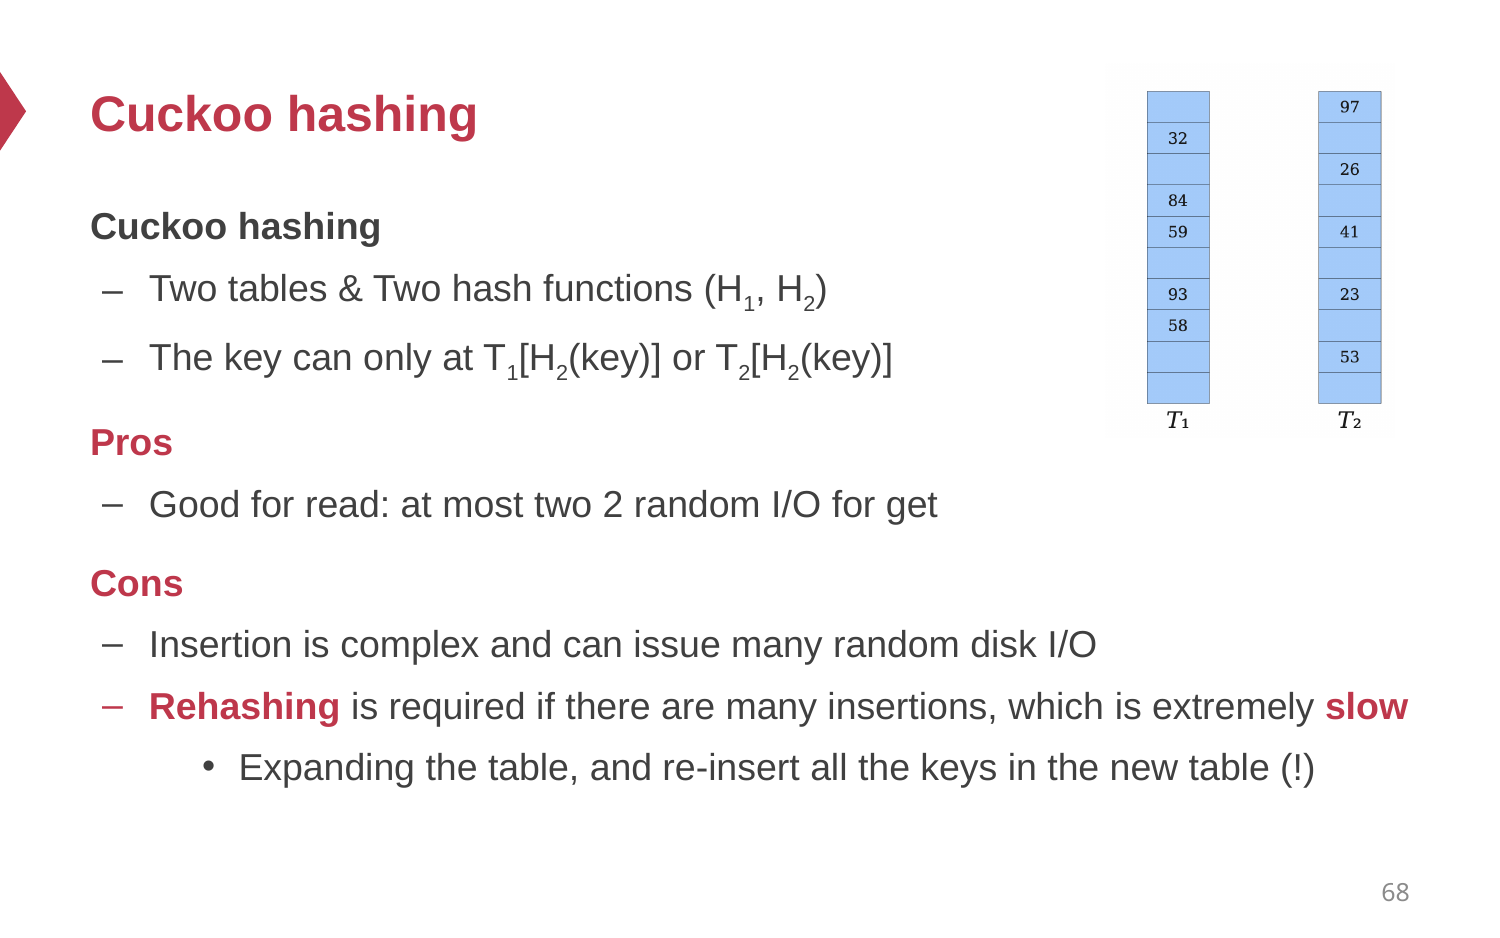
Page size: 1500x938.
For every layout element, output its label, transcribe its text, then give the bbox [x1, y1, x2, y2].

list Cuckoo hashing Two tables & Two hash functions (H1, H2) The key can only at T1[H2(key)] or T2[H2(key)] Pros Good for read: at most two 2 random I/O for get Cons Insertion is complex and can issue many random disk I/O Rehashing is required if there are many insertions, which is extremely slow Expanding the table, and re-insert all the keys in the new table (!) [75, 185, 1425, 804]
picture [1104, 62, 1395, 438]
slide_number 68 [1074, 868, 1425, 919]
title Cuckoo hashing [75, 37, 1425, 185]
